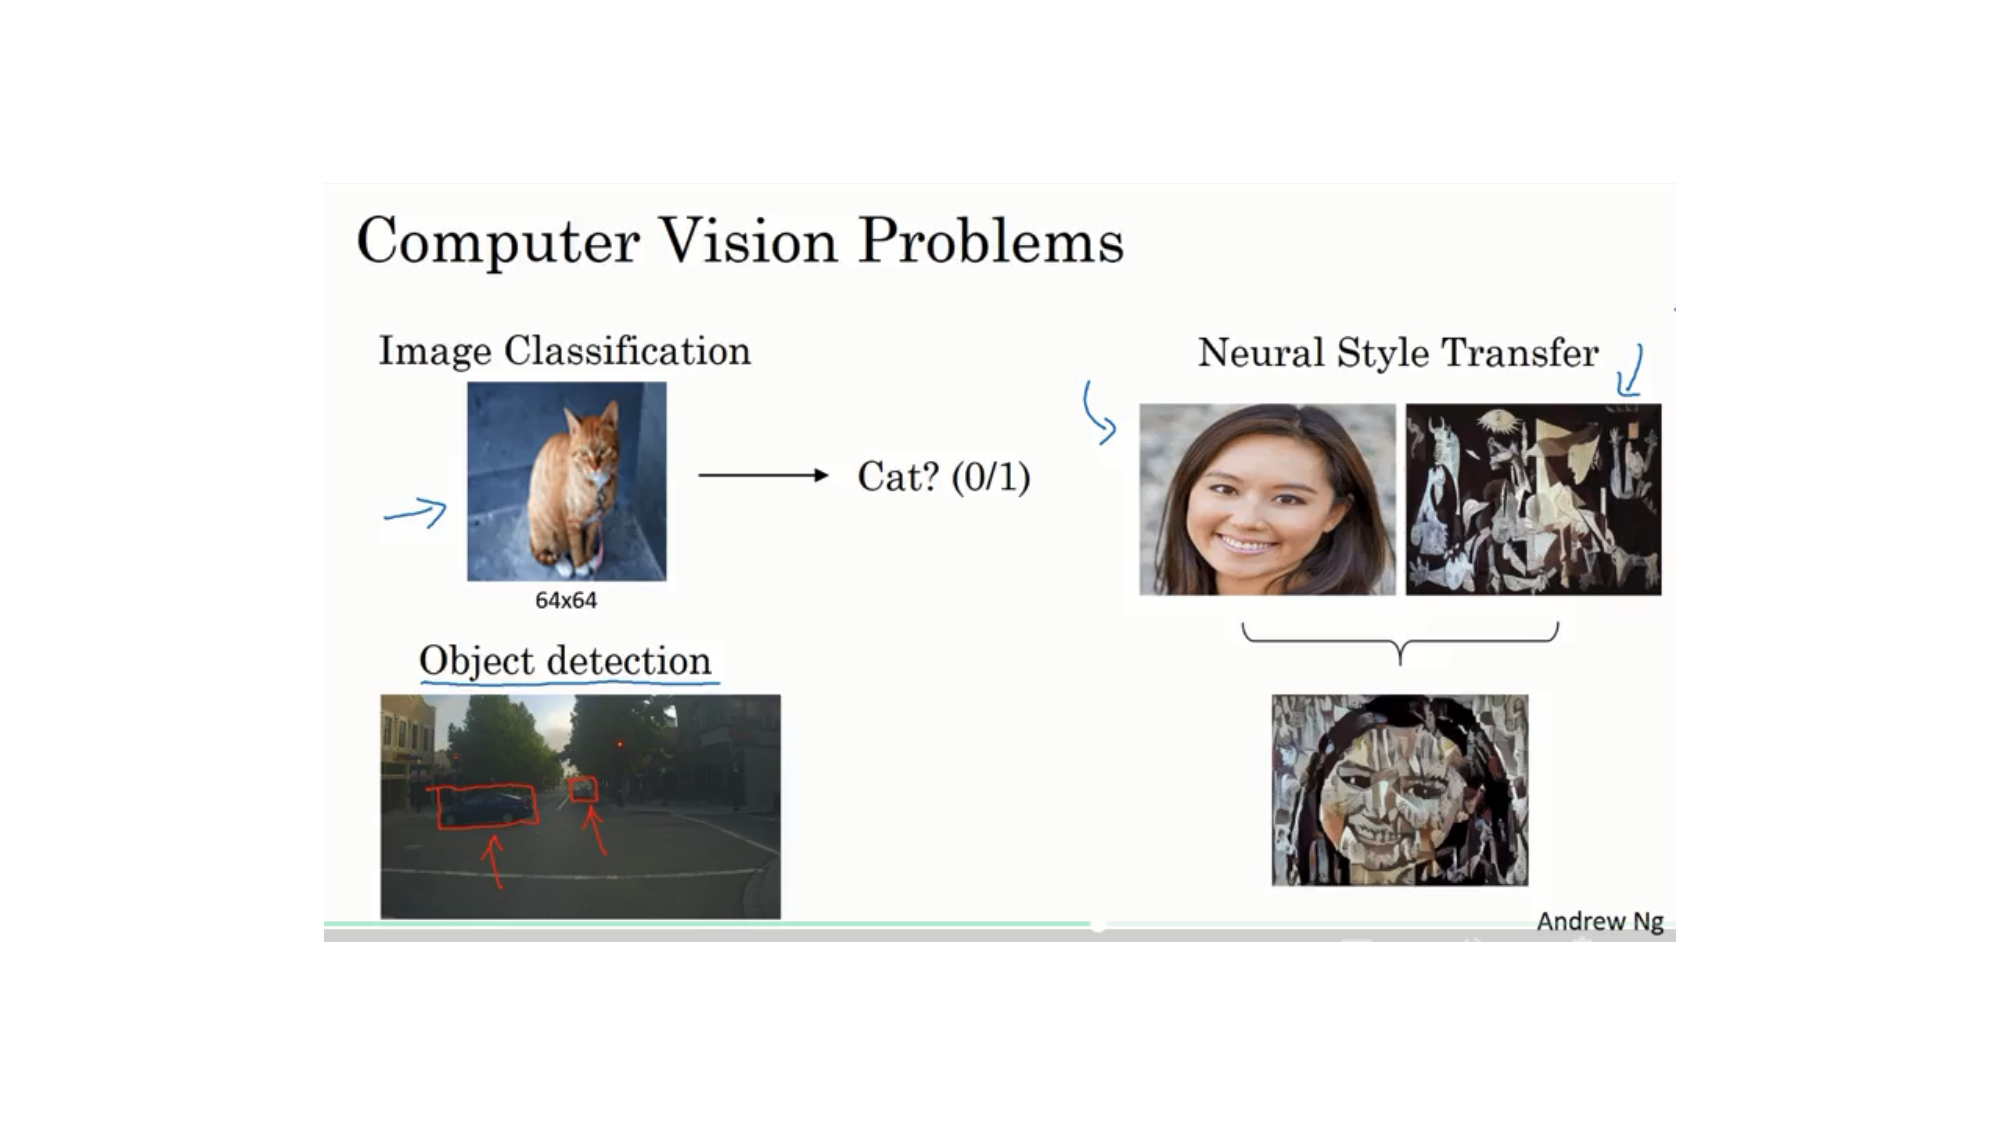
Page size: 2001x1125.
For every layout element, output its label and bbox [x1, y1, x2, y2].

picture [324, 183, 1676, 942]
